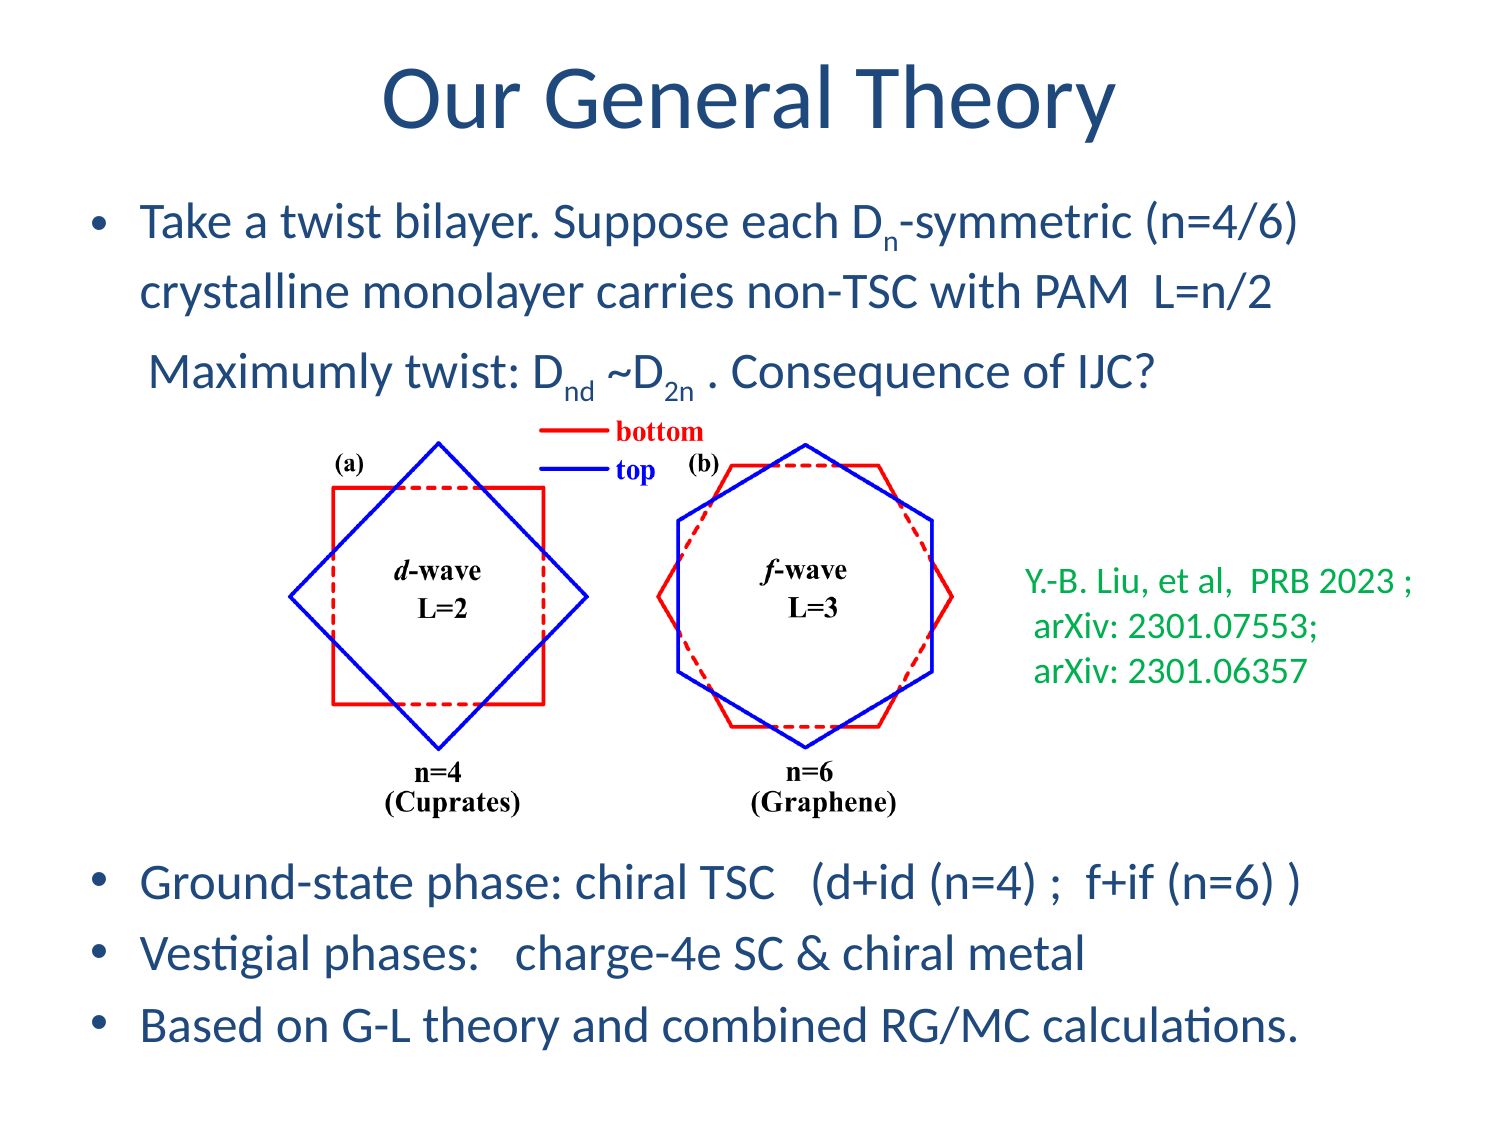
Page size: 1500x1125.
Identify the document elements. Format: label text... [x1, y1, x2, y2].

list Take a twist bilayer. Suppose each Dn-symmetric (n=4/6) crystalline monolayer carries non-TSC with PAM L=n/2 Maximumly twist: Dnd ~D2n . Consequence of IJC? Ground-state phase: chiral TSC (d+id (n=4) ; f+if (n=6) ) Vestigial phases: charge-4e SC & chiral metal Based on G-L theory and combined RG/MC calculations. [75, 180, 1473, 1120]
title Our General Theory [75, 0, 1425, 180]
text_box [285, 419, 1456, 821]
